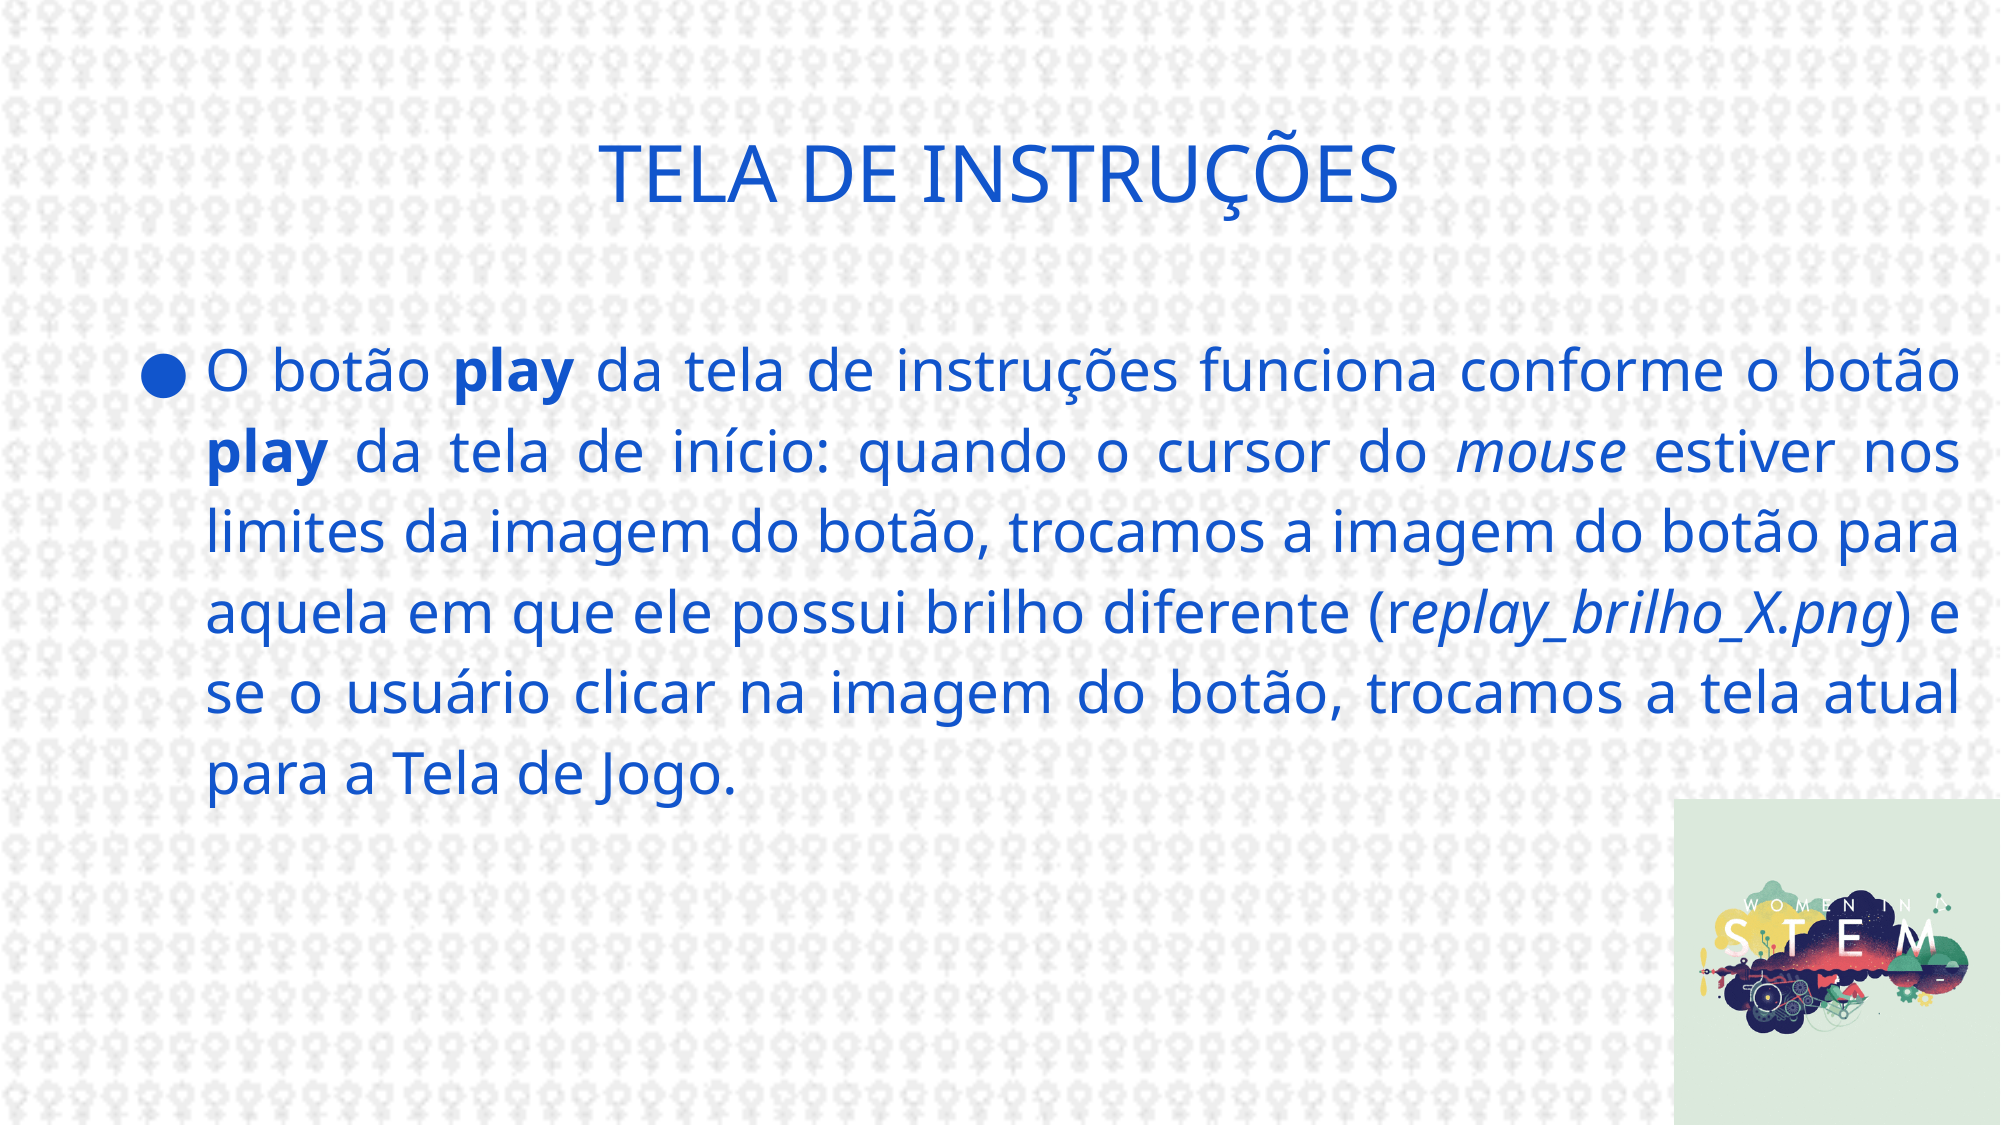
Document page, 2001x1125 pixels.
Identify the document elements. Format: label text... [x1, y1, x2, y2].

picture [0, 0, 2001, 1125]
text_box O botão play da tela de instruções funciona conforme o botão play da tela de início: quando o cursor do mouse estiver nos limites da imagem do botão, trocamos a imagem do botão para aquela em que ele possui brilho diferente (replay_brilho_X.png) e se o usuário clicar na imagem do botão, trocamos a tela atual para a Tela de Jogo. [115, 315, 1977, 862]
title TELA DE INSTRUÇÕES [0, 107, 2000, 228]
